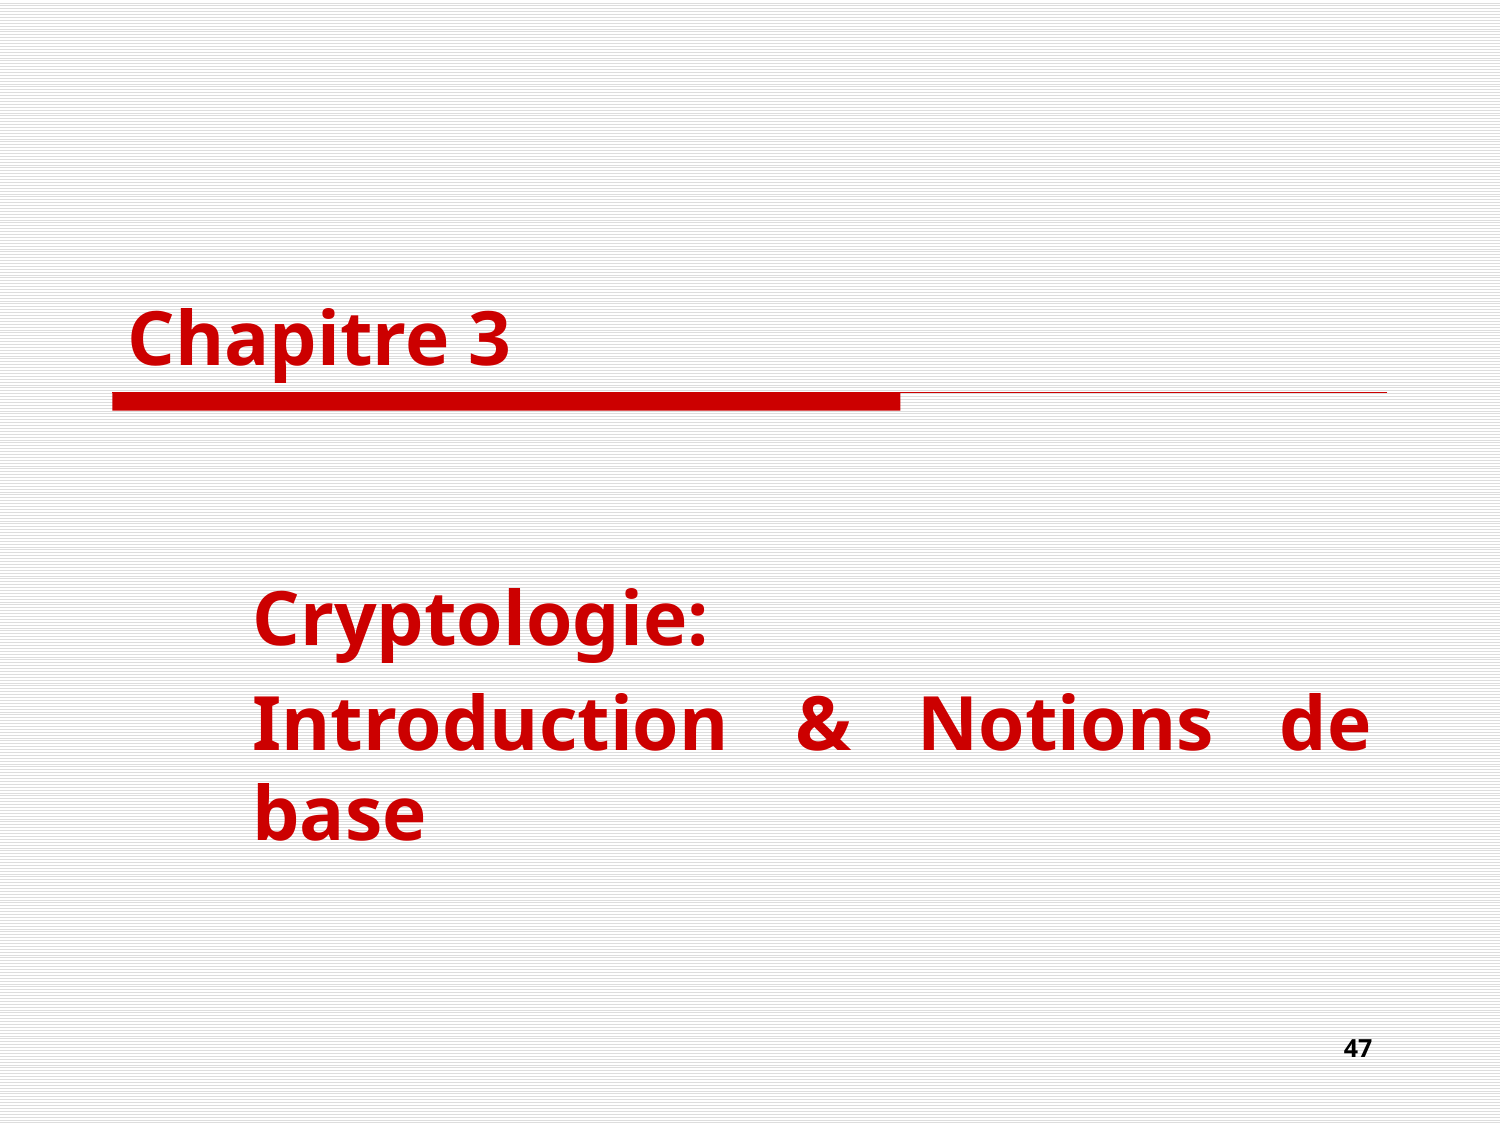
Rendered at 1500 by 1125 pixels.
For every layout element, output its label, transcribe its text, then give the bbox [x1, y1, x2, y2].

slide_number 47 [1074, 1025, 1388, 1100]
title Chapitre 3 [112, 162, 1388, 388]
subtitle Cryptologie: Introduction & Notions de base [237, 562, 1388, 826]
